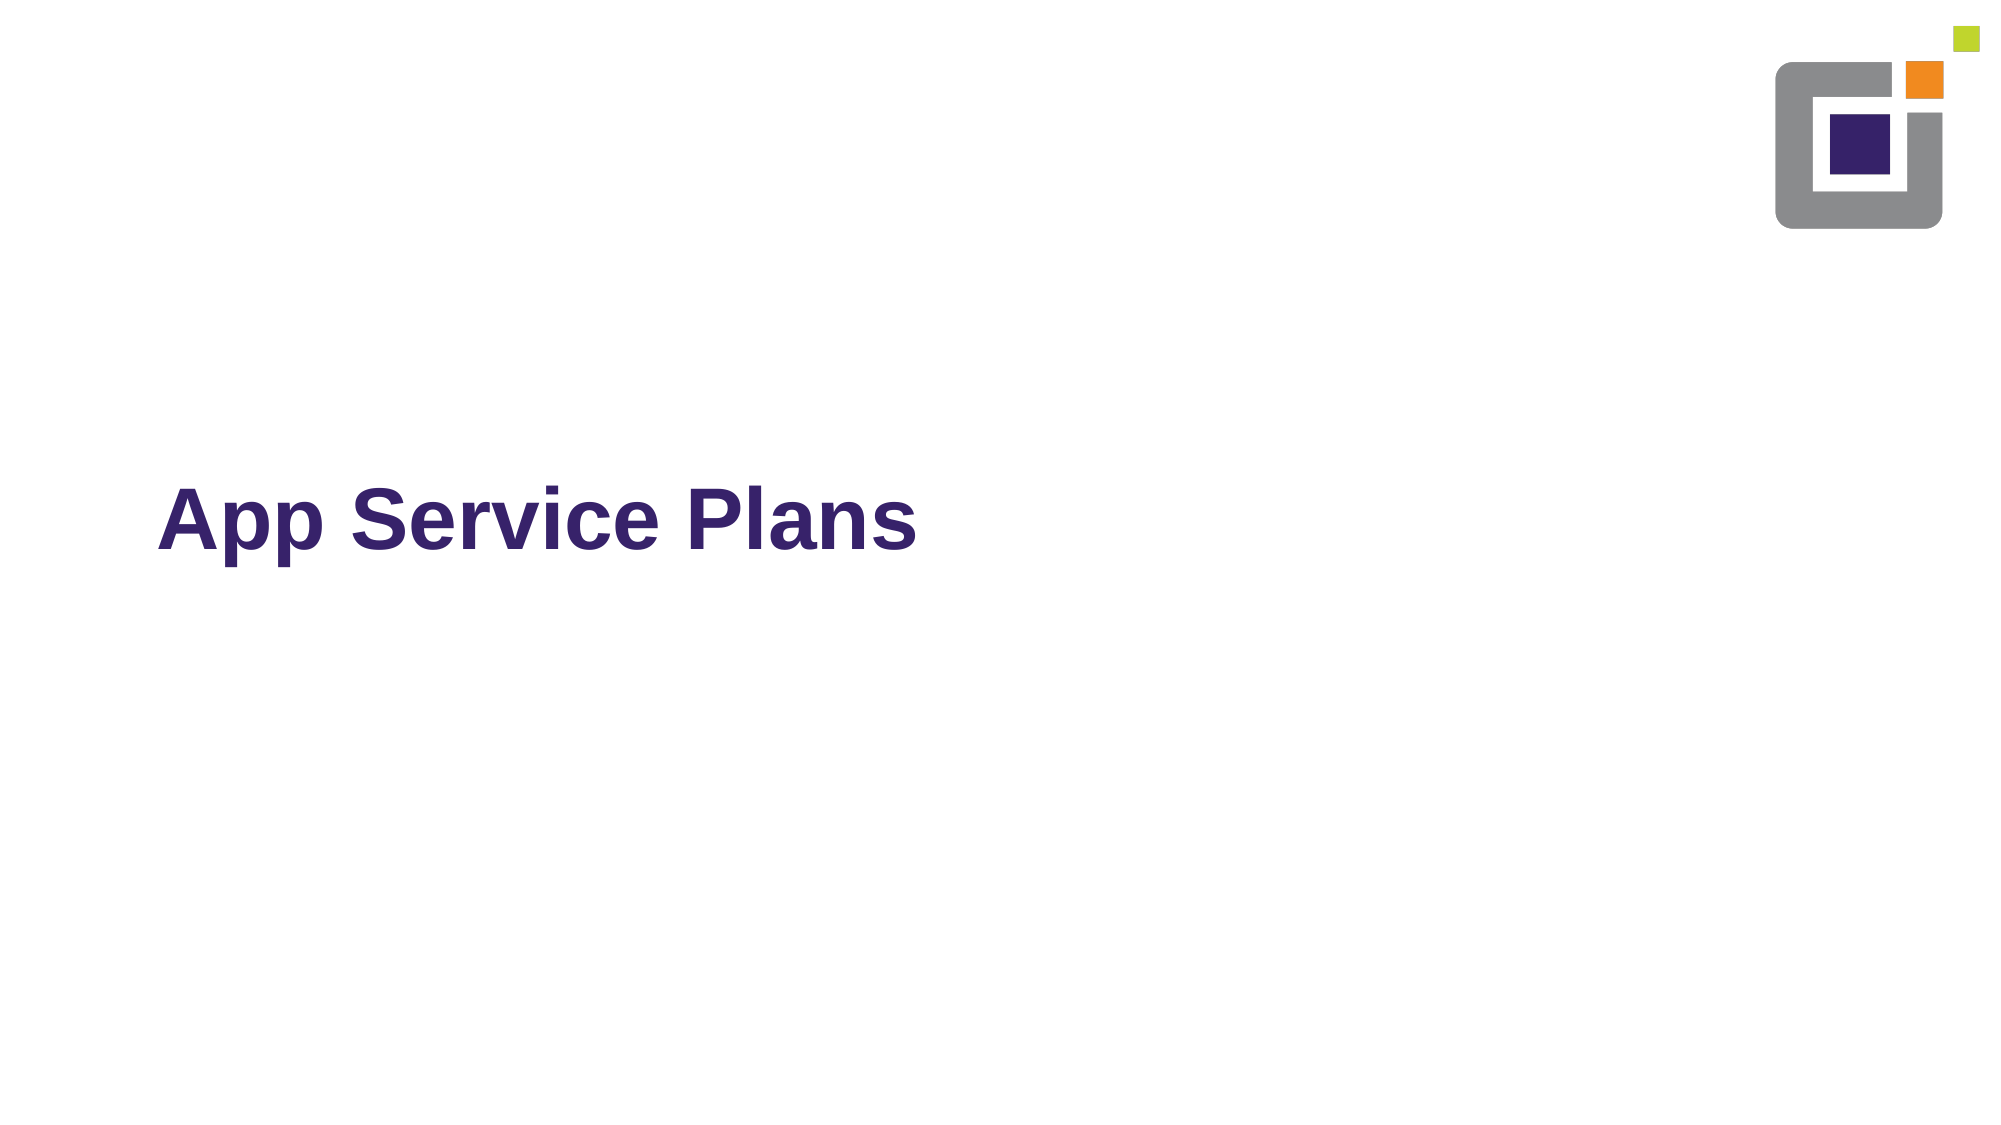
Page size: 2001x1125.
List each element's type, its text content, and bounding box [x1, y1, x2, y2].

picture [1771, 21, 1985, 234]
title App Service Plans [141, 184, 1864, 576]
